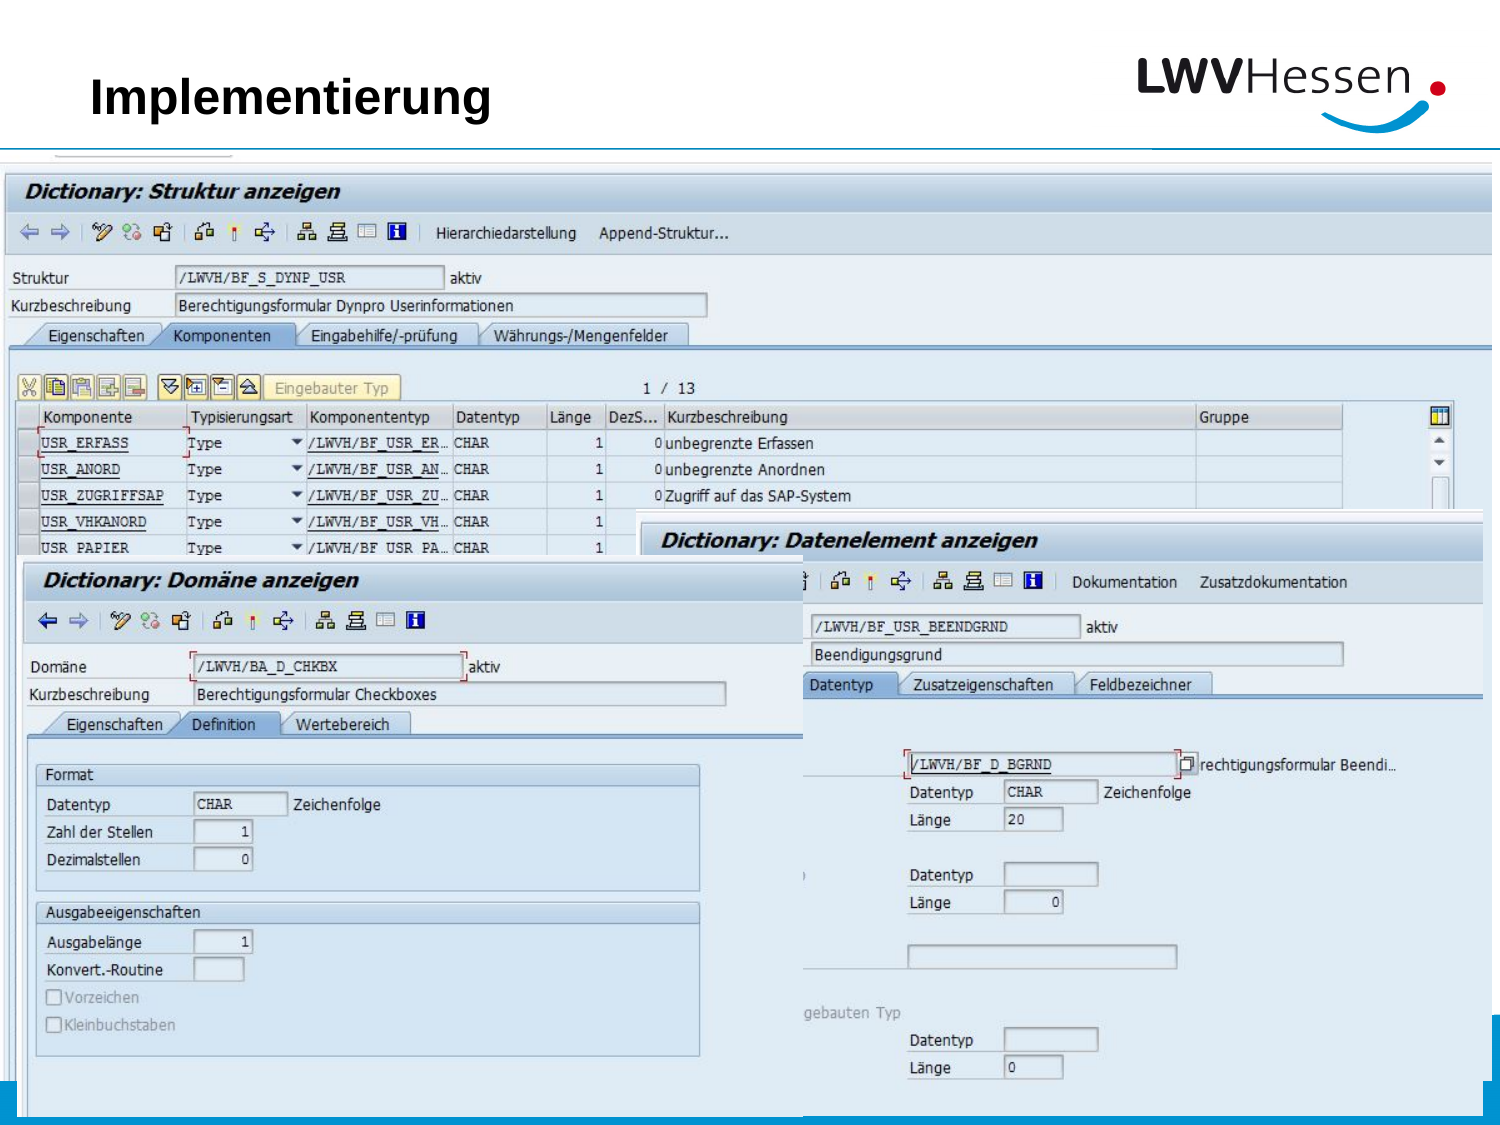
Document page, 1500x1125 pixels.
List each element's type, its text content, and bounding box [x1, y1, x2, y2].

picture [0, 150, 1500, 1116]
text_box Implementierung Transportieren Daten in SAP [74, 44, 1425, 126]
picture [1092, 14, 1488, 147]
